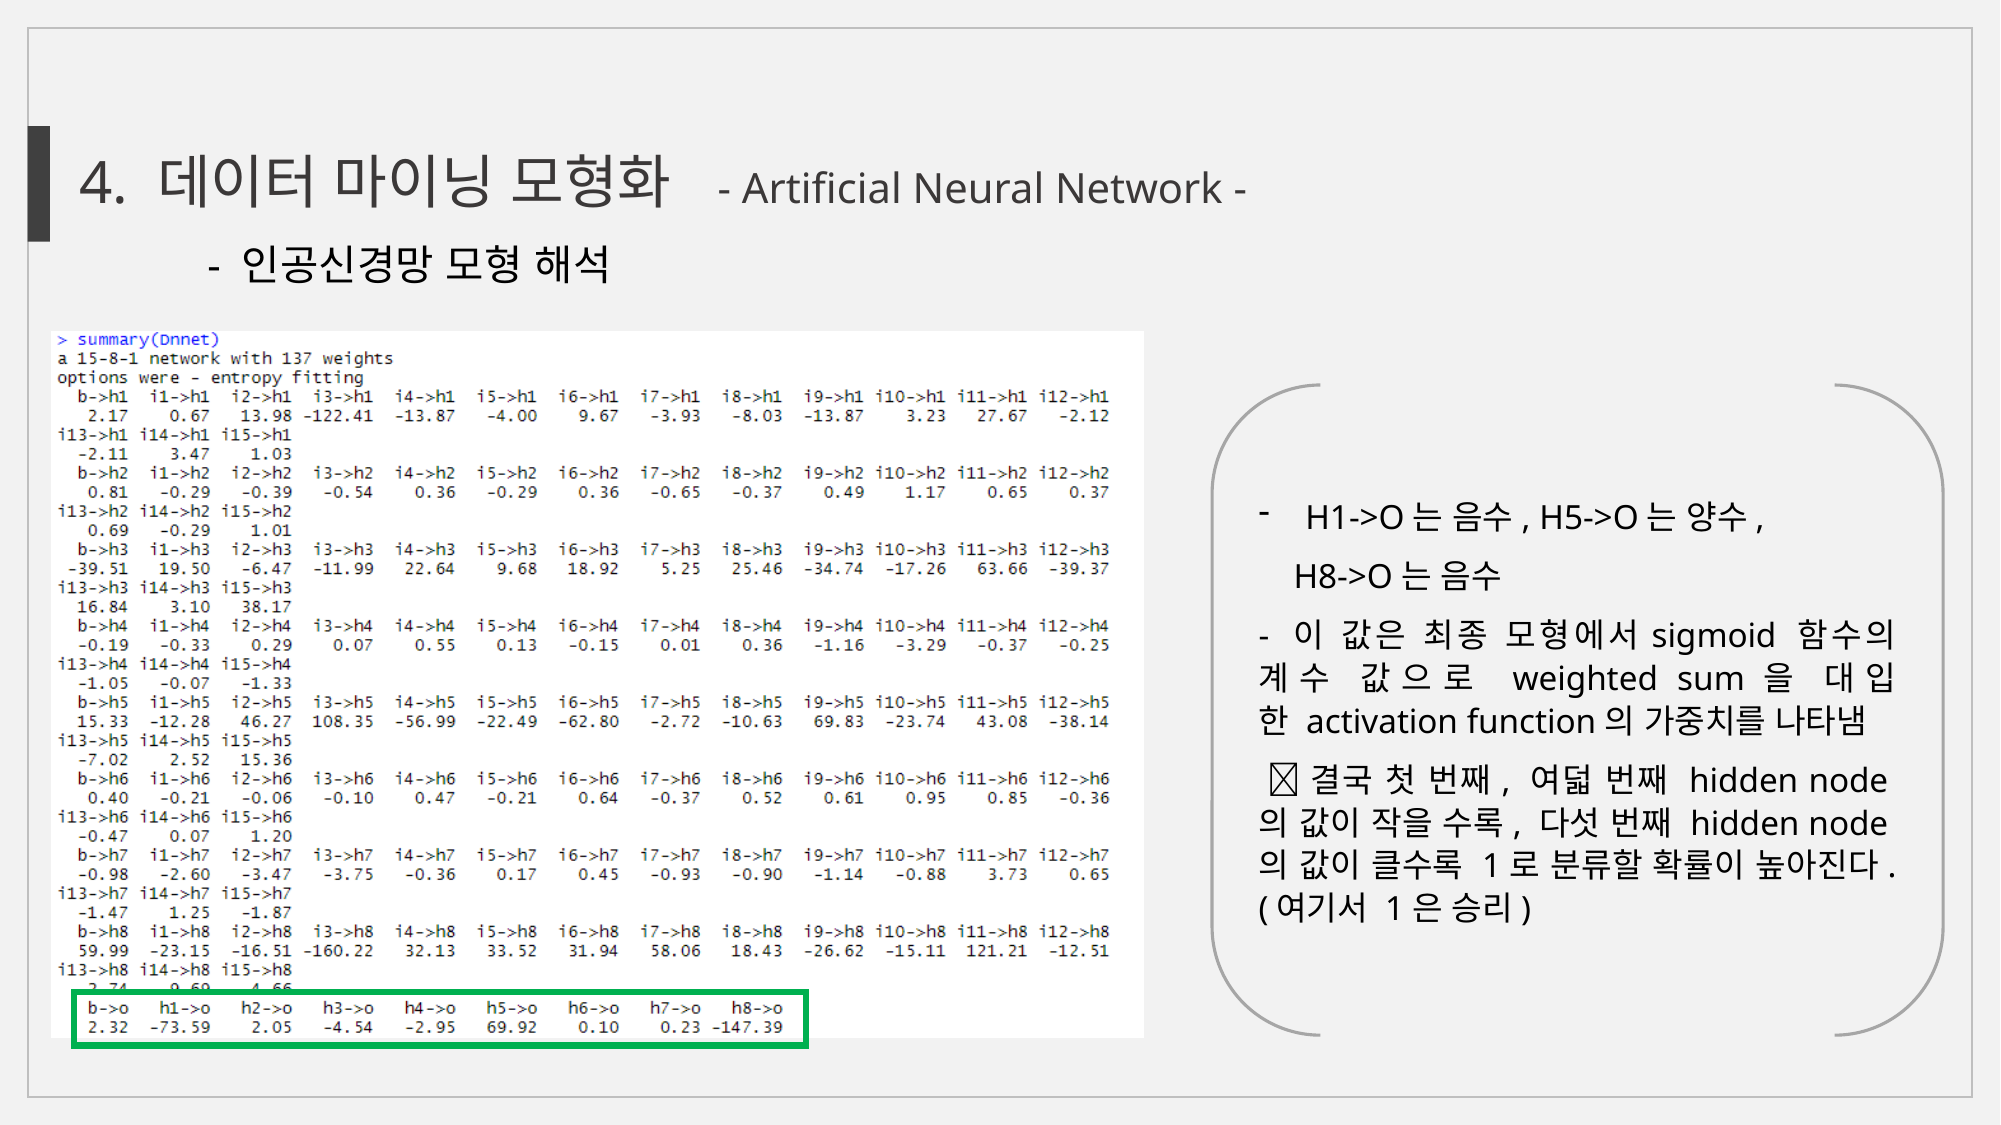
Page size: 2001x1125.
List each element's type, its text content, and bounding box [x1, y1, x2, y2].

text_box [27, 27, 1973, 1098]
text_box [73, 1038, 807, 1047]
text_box 4. 데이터 마이닝 모형화 - Artificial Neural Network - [64, 138, 1449, 223]
text_box - 인공신경망 모형 해석 [192, 231, 1149, 297]
text_box H1->O는 음수, H5->O는 양수, H8->O는 음수 - 이 값은 최종 모형에서sigmoid 함수의 계수 값으로 weighted sum을 대입한 activation function의 가중치를 나타냄 결국 첫 번째, 여덟 번째 hidden node의 값이 작을 수록, 다섯 번째 hidden node의 값이 클수록 1로 분류할 확률이 높아진다. (여기서 1은 승리) [1211, 384, 1944, 1036]
picture [51, 331, 1144, 1038]
text_box [27, 125, 51, 243]
